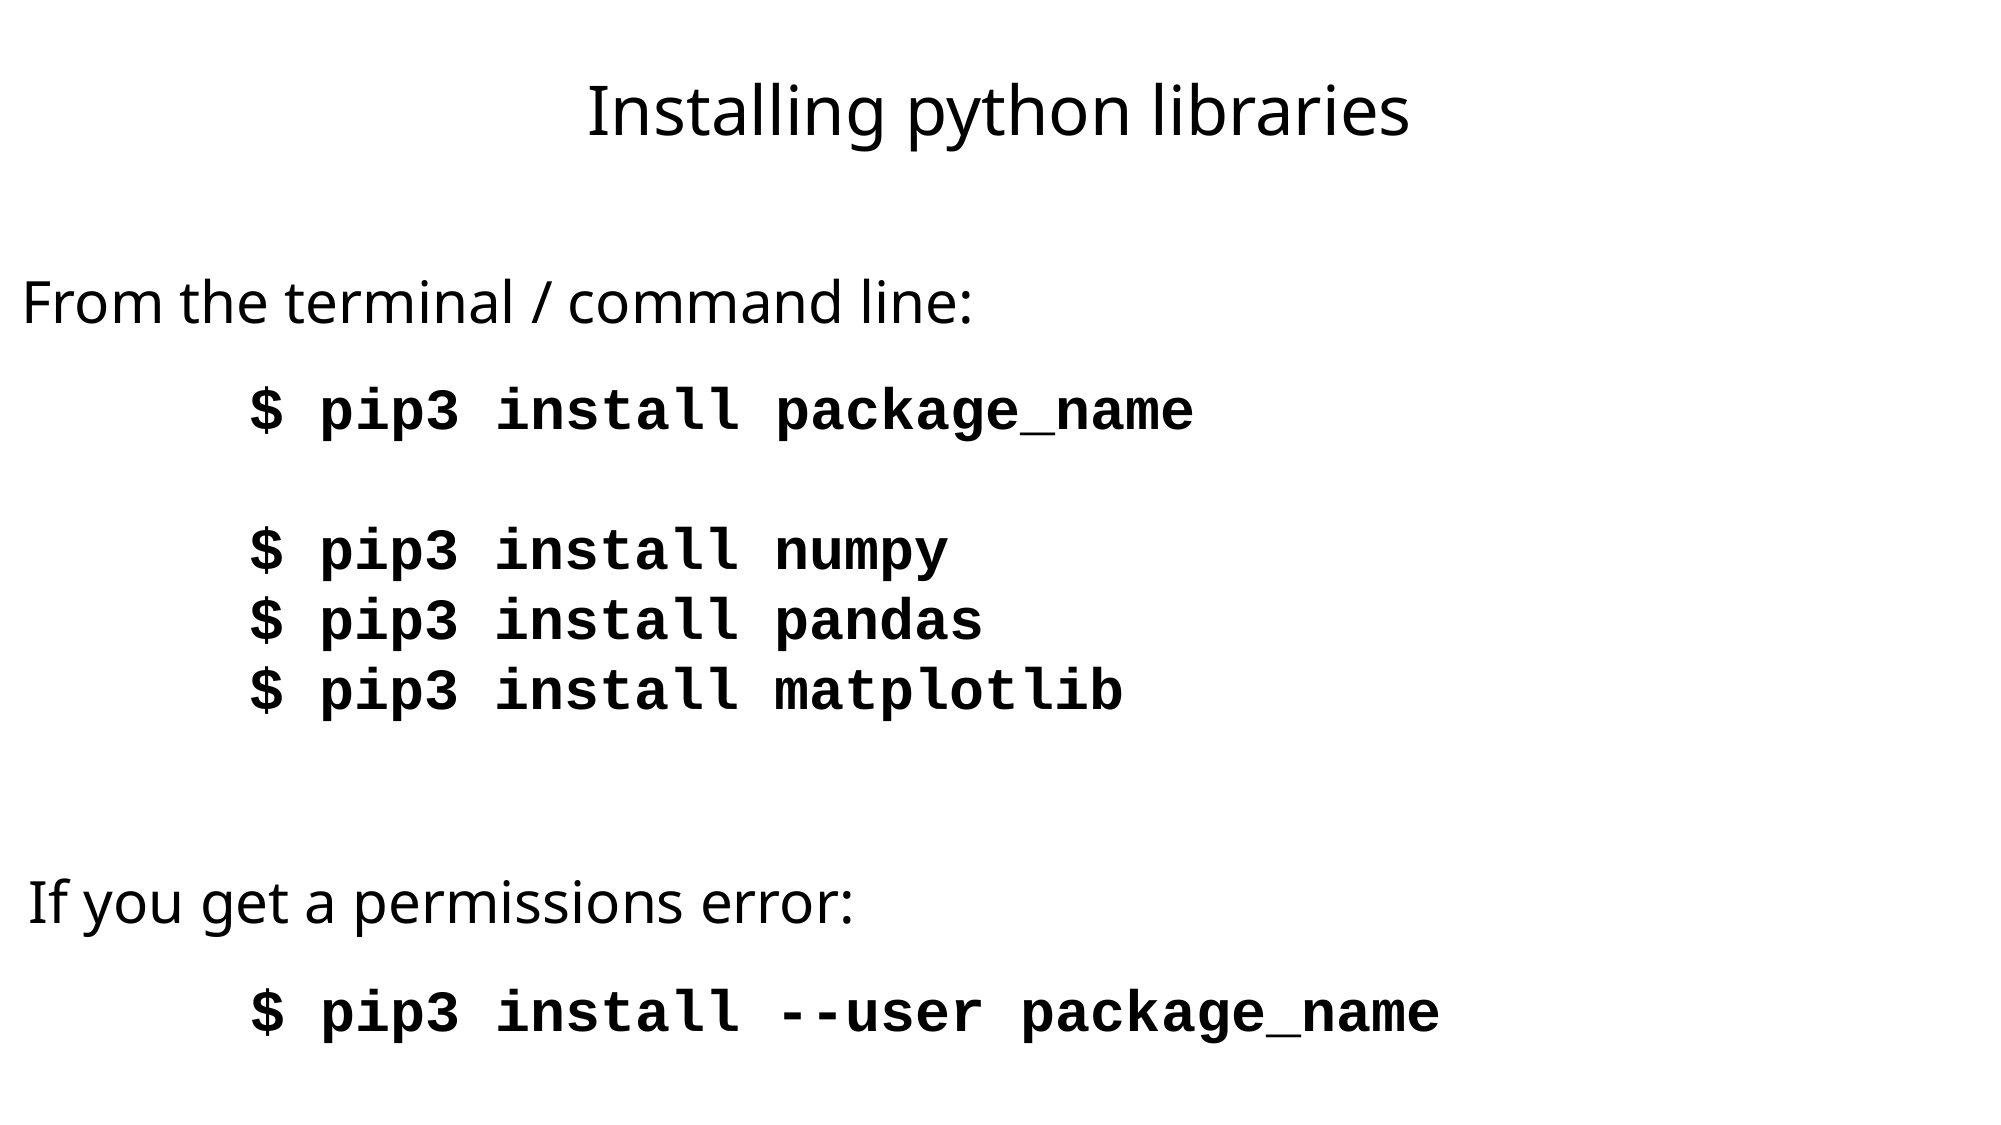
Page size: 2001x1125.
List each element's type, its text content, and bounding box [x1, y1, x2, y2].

text_box From the terminal / command line: [6, 257, 990, 343]
text_box $ pip3 install package_name $ pip3 install numpy $ pip3 install pandas $ pip3 install matplotlib [235, 363, 1210, 799]
text_box Installing python libraries [572, 59, 1427, 157]
text_box $ pip3 install --user package_name [235, 965, 1456, 1051]
text_box If you get a permissions error: [14, 857, 870, 943]
